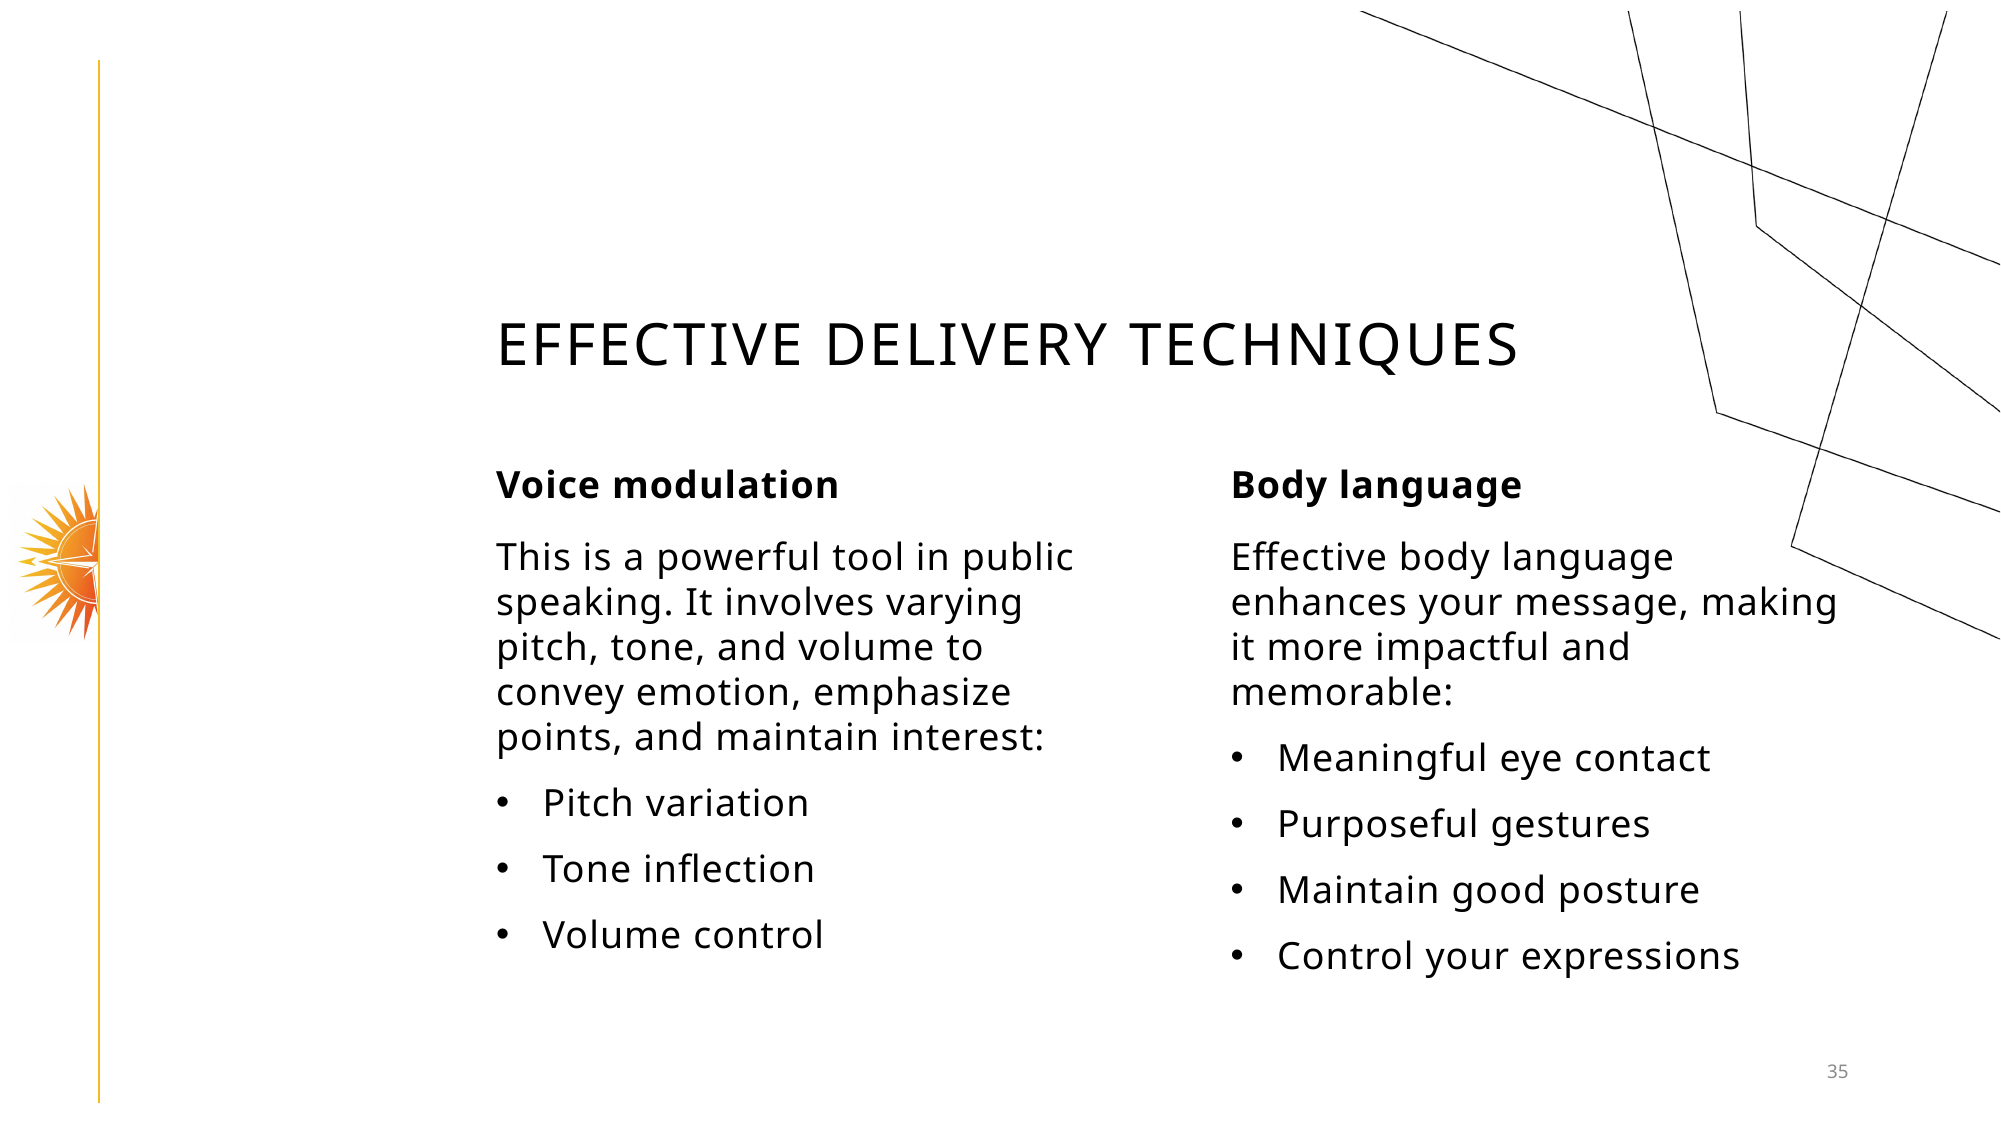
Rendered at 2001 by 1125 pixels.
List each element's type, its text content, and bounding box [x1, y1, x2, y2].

list This is a powerful tool in public speaking. It involves varying pitch, tone, and volume to convey emotion, emphasize points, and maintain interest: Pitch variation Tone inflection Volume control [481, 533, 1129, 1064]
picture [1332, 11, 2001, 654]
list Effective body language enhances your message, making it more impactful and memorable: Meaningful eye contact Purposeful gestures Maintain good posture Control your expressions [1215, 533, 1863, 1064]
list Body language [1215, 458, 1863, 533]
title Effective delivery techniques [481, 93, 1863, 386]
picture [10, 484, 98, 642]
slide_number 35 [1701, 1042, 1864, 1103]
list Voice modulation [481, 458, 1125, 533]
